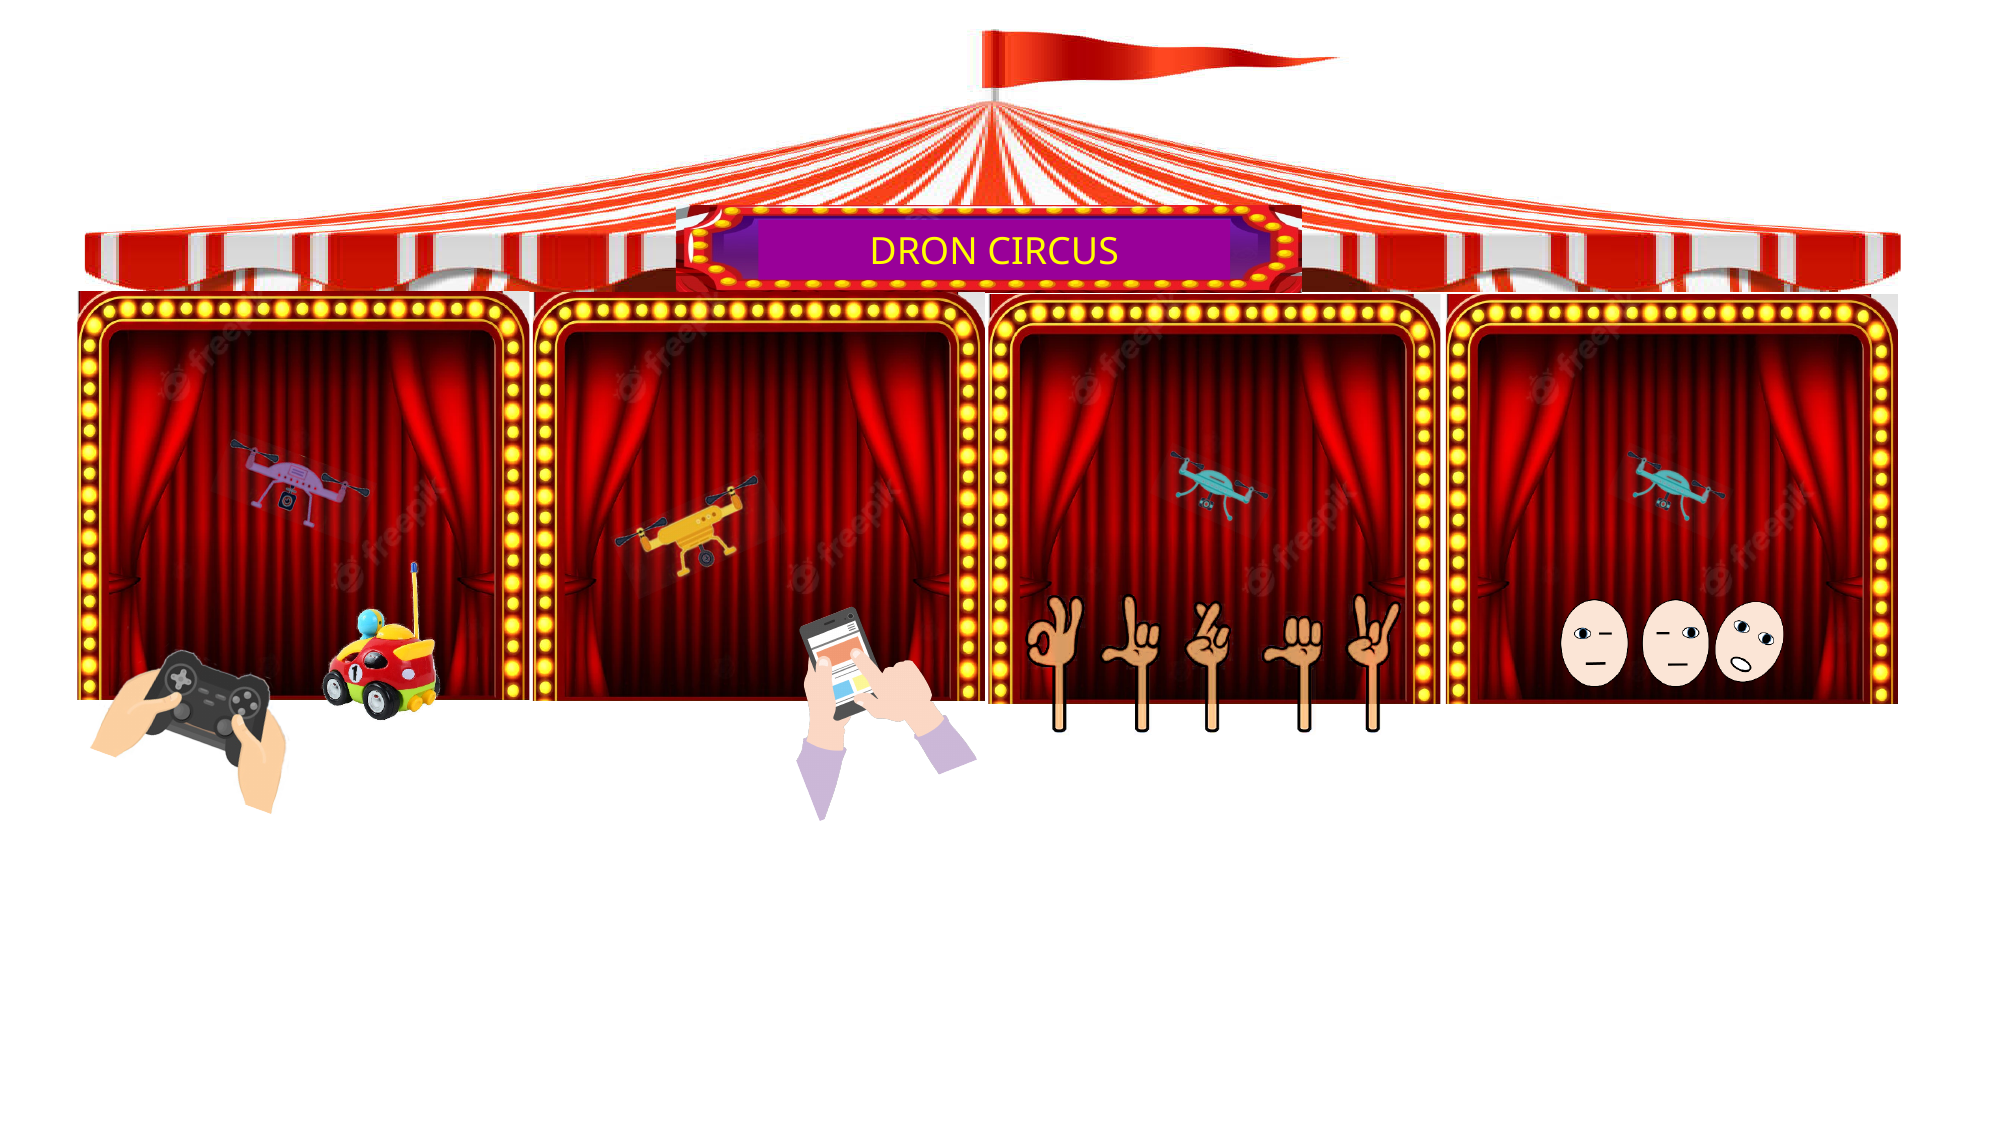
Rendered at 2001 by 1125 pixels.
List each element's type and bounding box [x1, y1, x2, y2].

picture [1011, 574, 1422, 742]
picture [1560, 599, 1784, 688]
picture [77, 29, 1901, 820]
text_box [988, 294, 1441, 704]
text_box [675, 205, 1302, 293]
text_box [1445, 294, 1898, 704]
